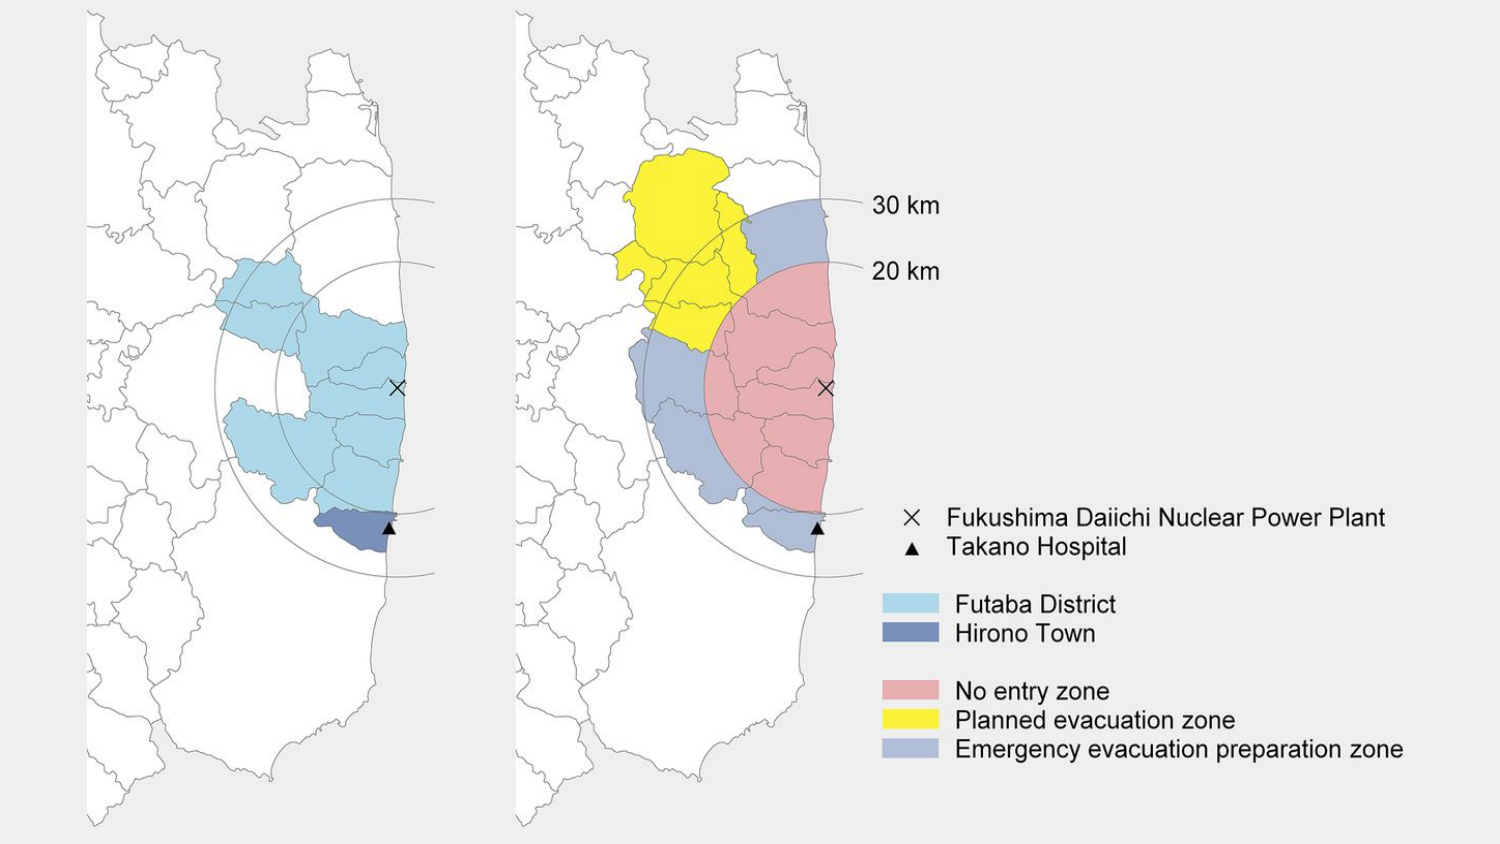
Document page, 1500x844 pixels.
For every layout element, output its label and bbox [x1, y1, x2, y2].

picture [87, 4, 1413, 839]
